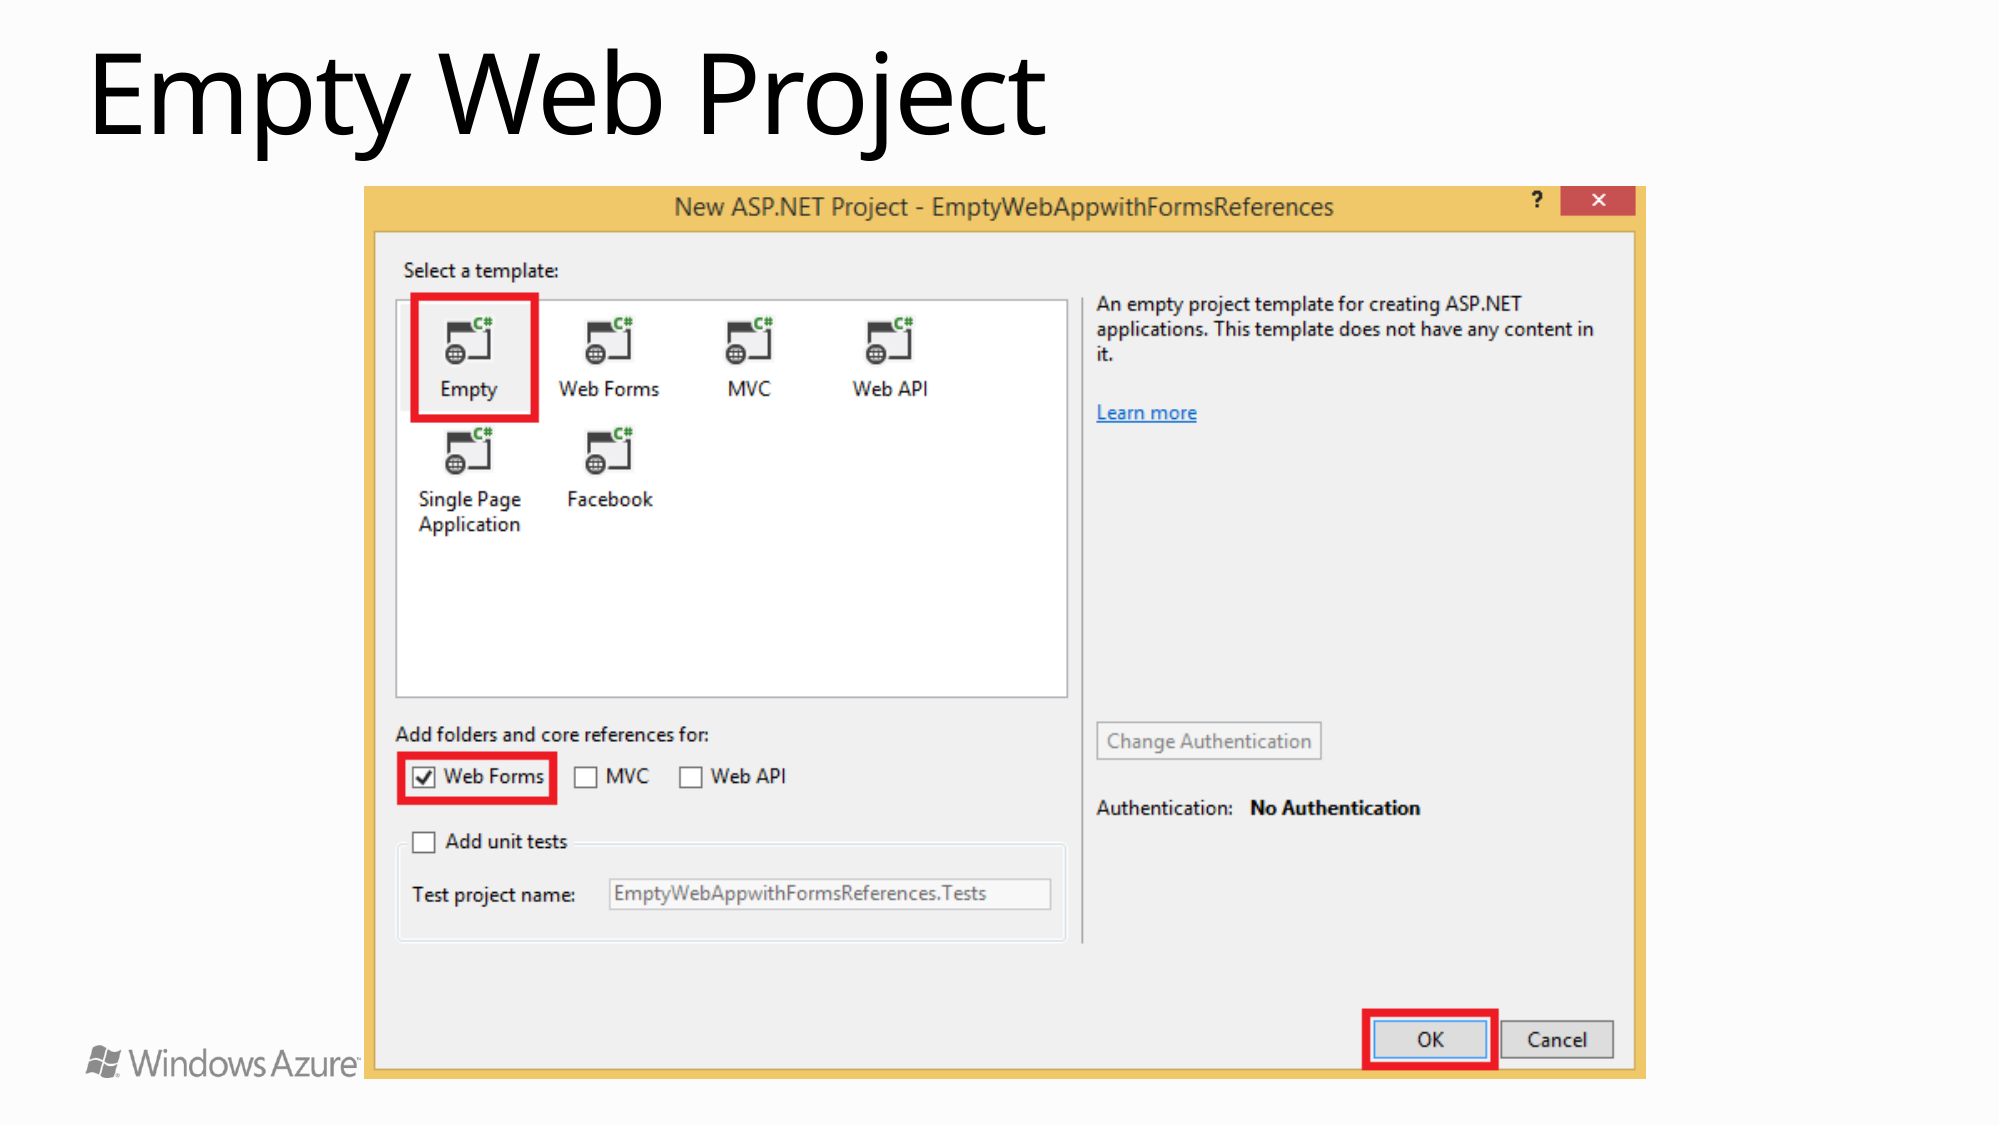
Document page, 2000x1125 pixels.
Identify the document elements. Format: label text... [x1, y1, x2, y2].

title Empty Web Project [85, 37, 1914, 161]
picture [363, 185, 1646, 1080]
